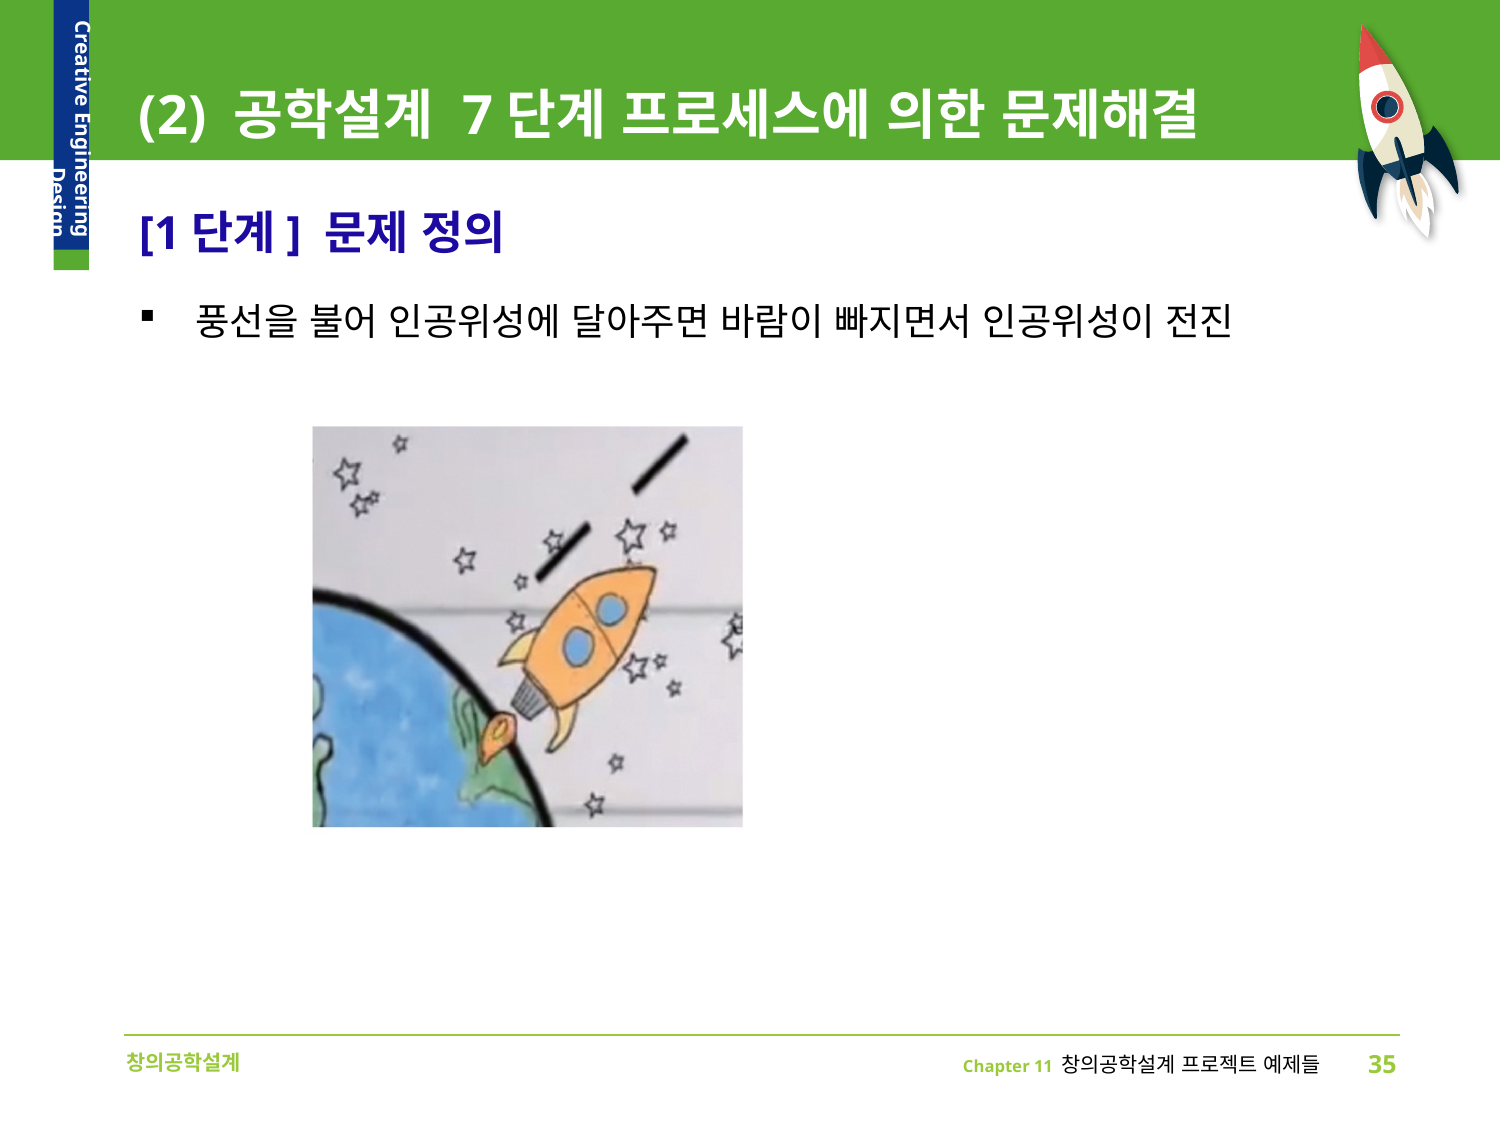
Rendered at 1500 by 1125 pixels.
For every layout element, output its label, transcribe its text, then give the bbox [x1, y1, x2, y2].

list 풍선을 불어 인공위성에 달아주면 바람이 빠지면서 인공위성이 전진 [123, 290, 1400, 882]
title (2) 공학설계 7단계 프로세스에 의한 문제해결 [123, 66, 1400, 159]
list [1단계] 문제 정의 [123, 196, 1400, 290]
picture [280, 398, 774, 850]
